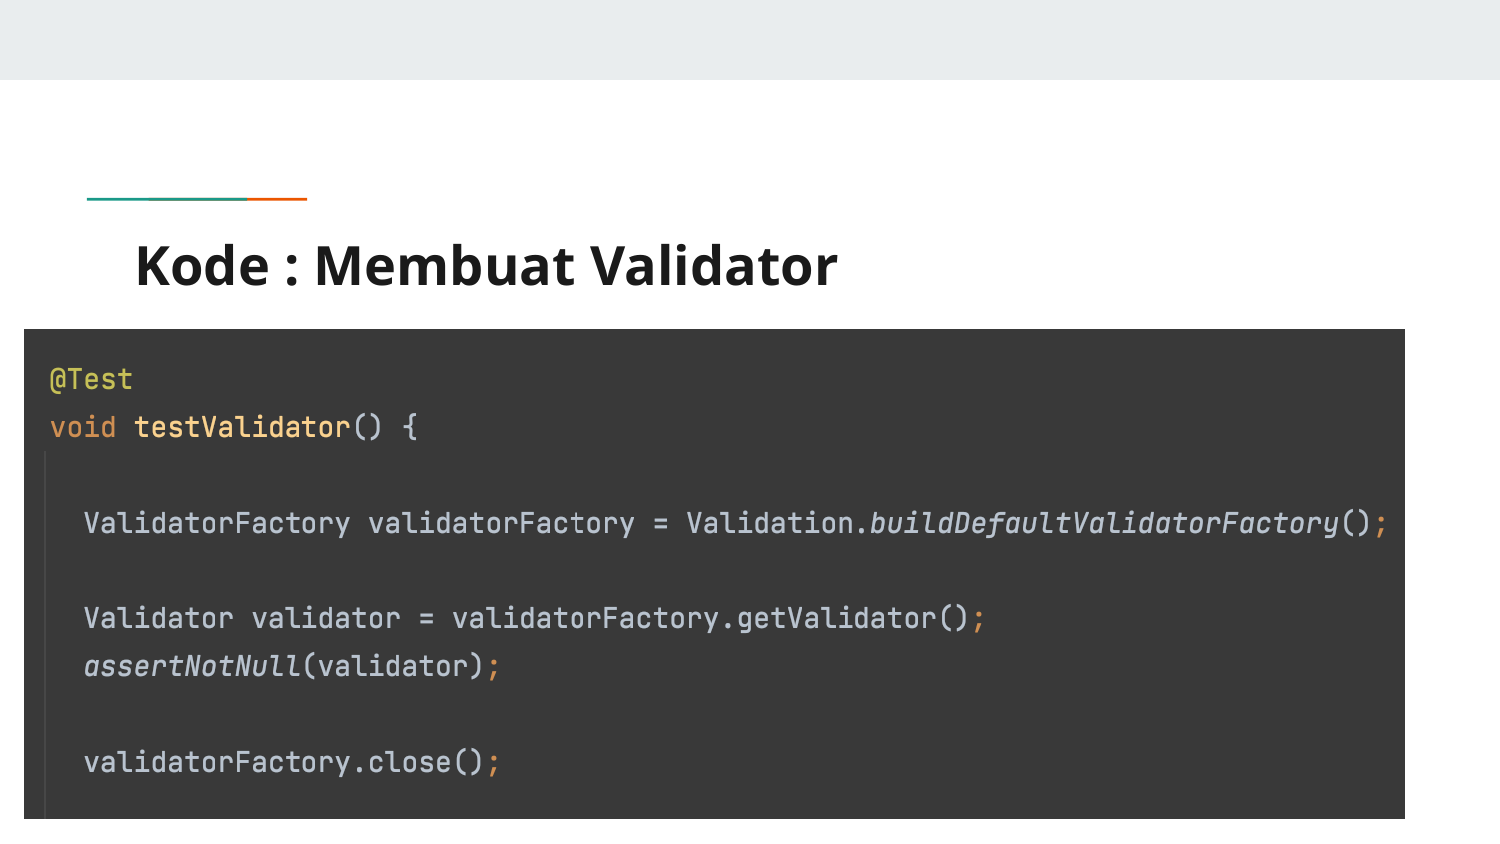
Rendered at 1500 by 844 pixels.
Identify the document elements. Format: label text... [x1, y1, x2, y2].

title Kode : Membuat Validator [119, 216, 1381, 305]
picture [24, 328, 1405, 819]
